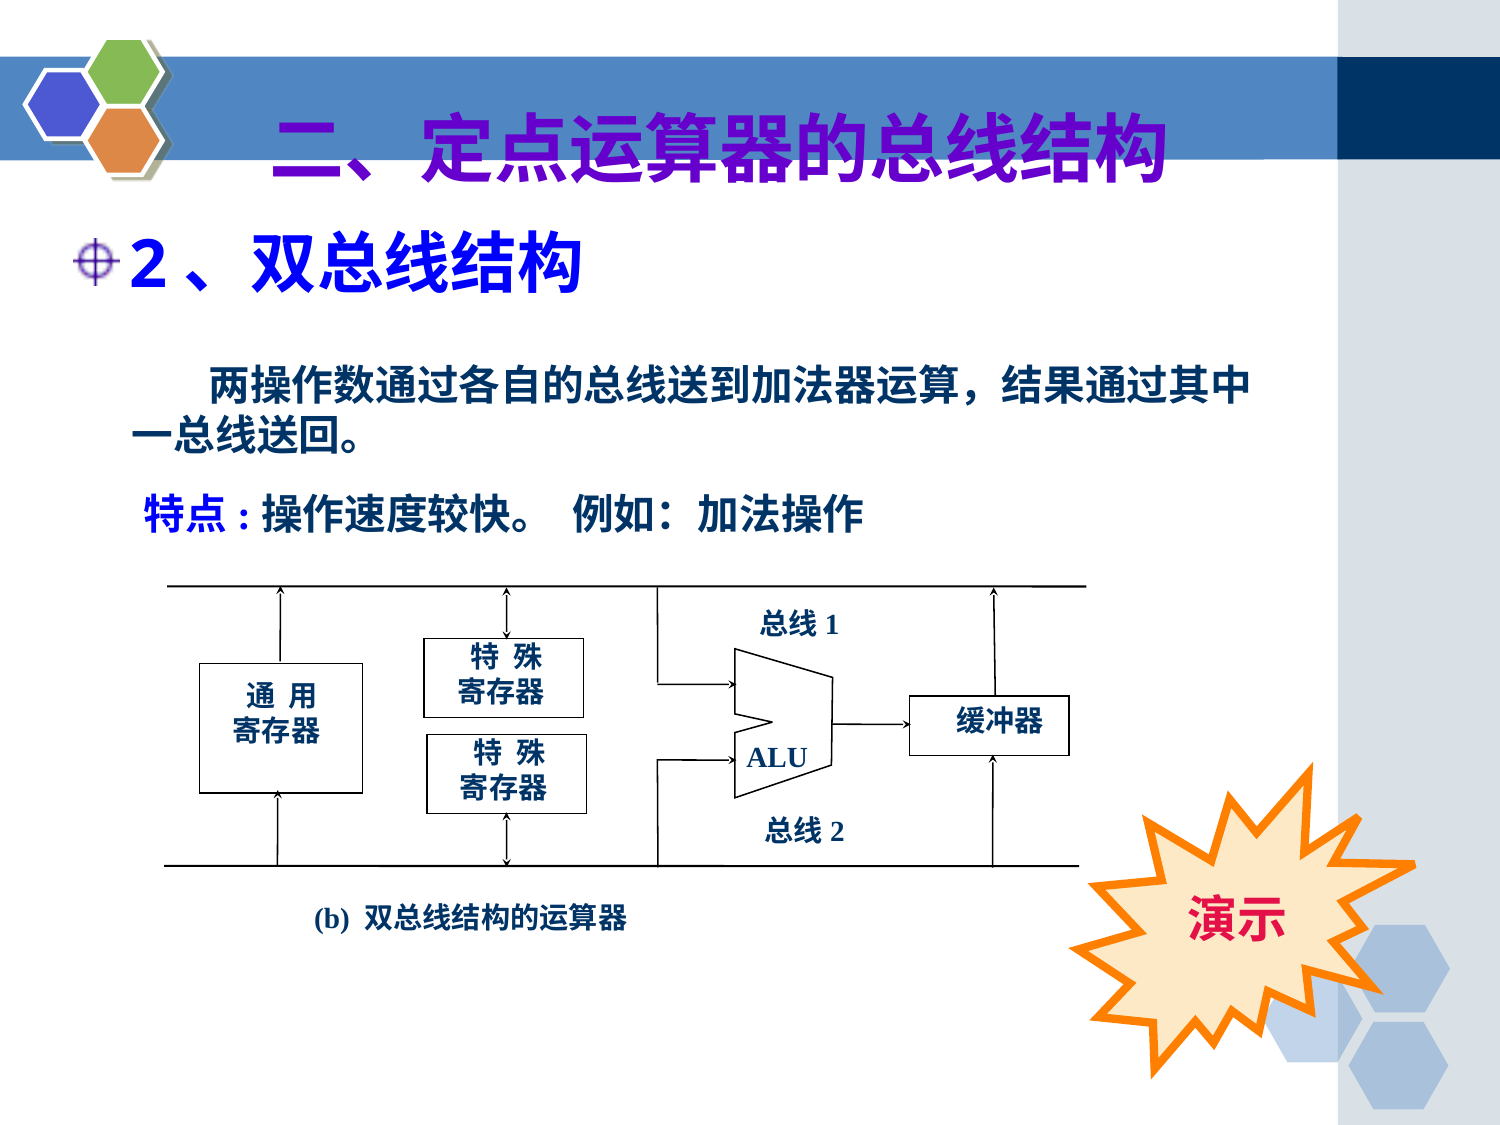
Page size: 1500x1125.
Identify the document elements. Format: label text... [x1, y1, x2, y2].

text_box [163, 585, 1087, 949]
text_box 二、定点运算器的总线结构 [81, 93, 1357, 202]
text_box 2、双总线结构 [58, 222, 1460, 340]
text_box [1077, 773, 1415, 1069]
text_box 特点:操作速度较快。 例如：加法操作 [128, 468, 1229, 543]
picture [73, 238, 120, 286]
text_box 两操作数通过各自的总线送到加法器运算，结果通过其中一总线送回。 [117, 351, 1305, 467]
